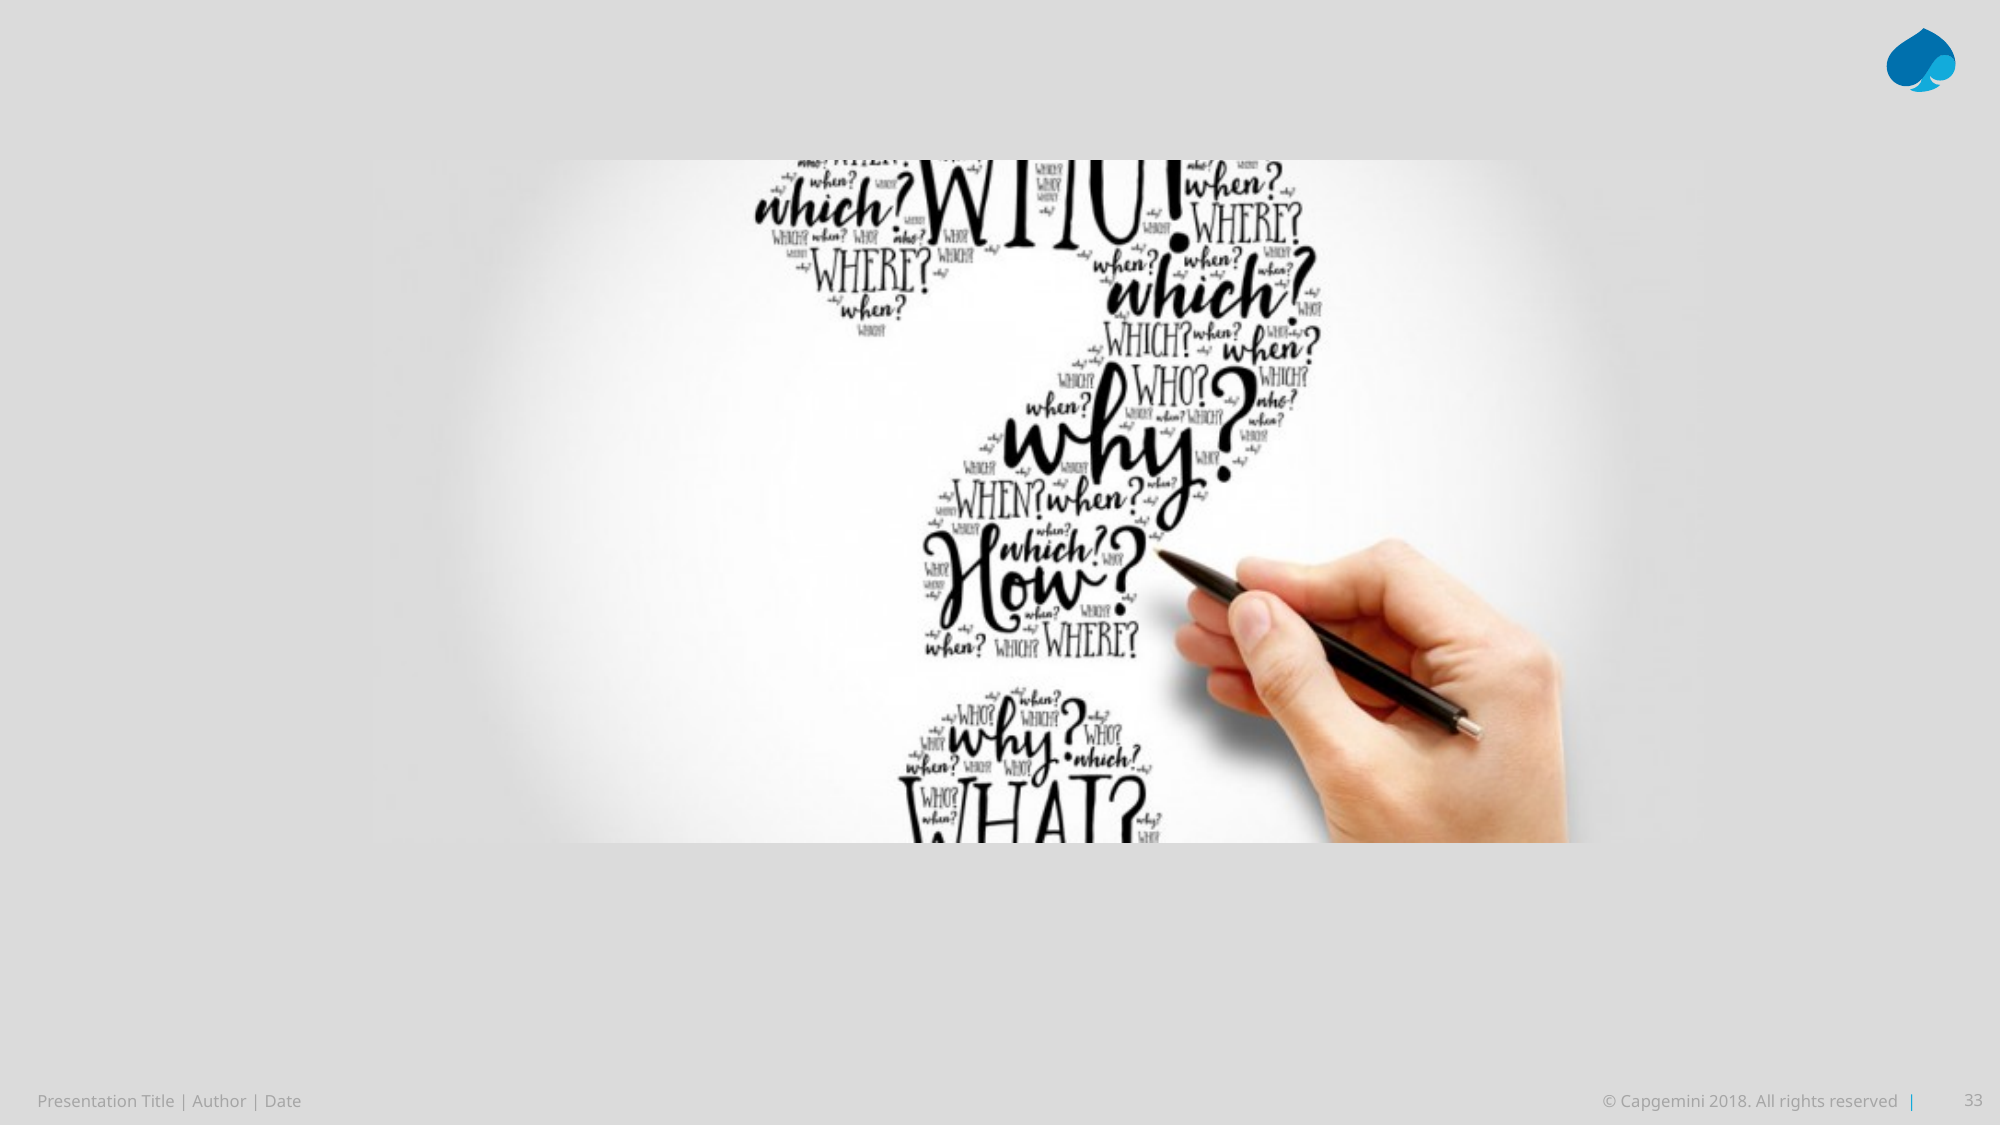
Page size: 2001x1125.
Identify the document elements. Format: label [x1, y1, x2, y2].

picture [373, 160, 1704, 843]
